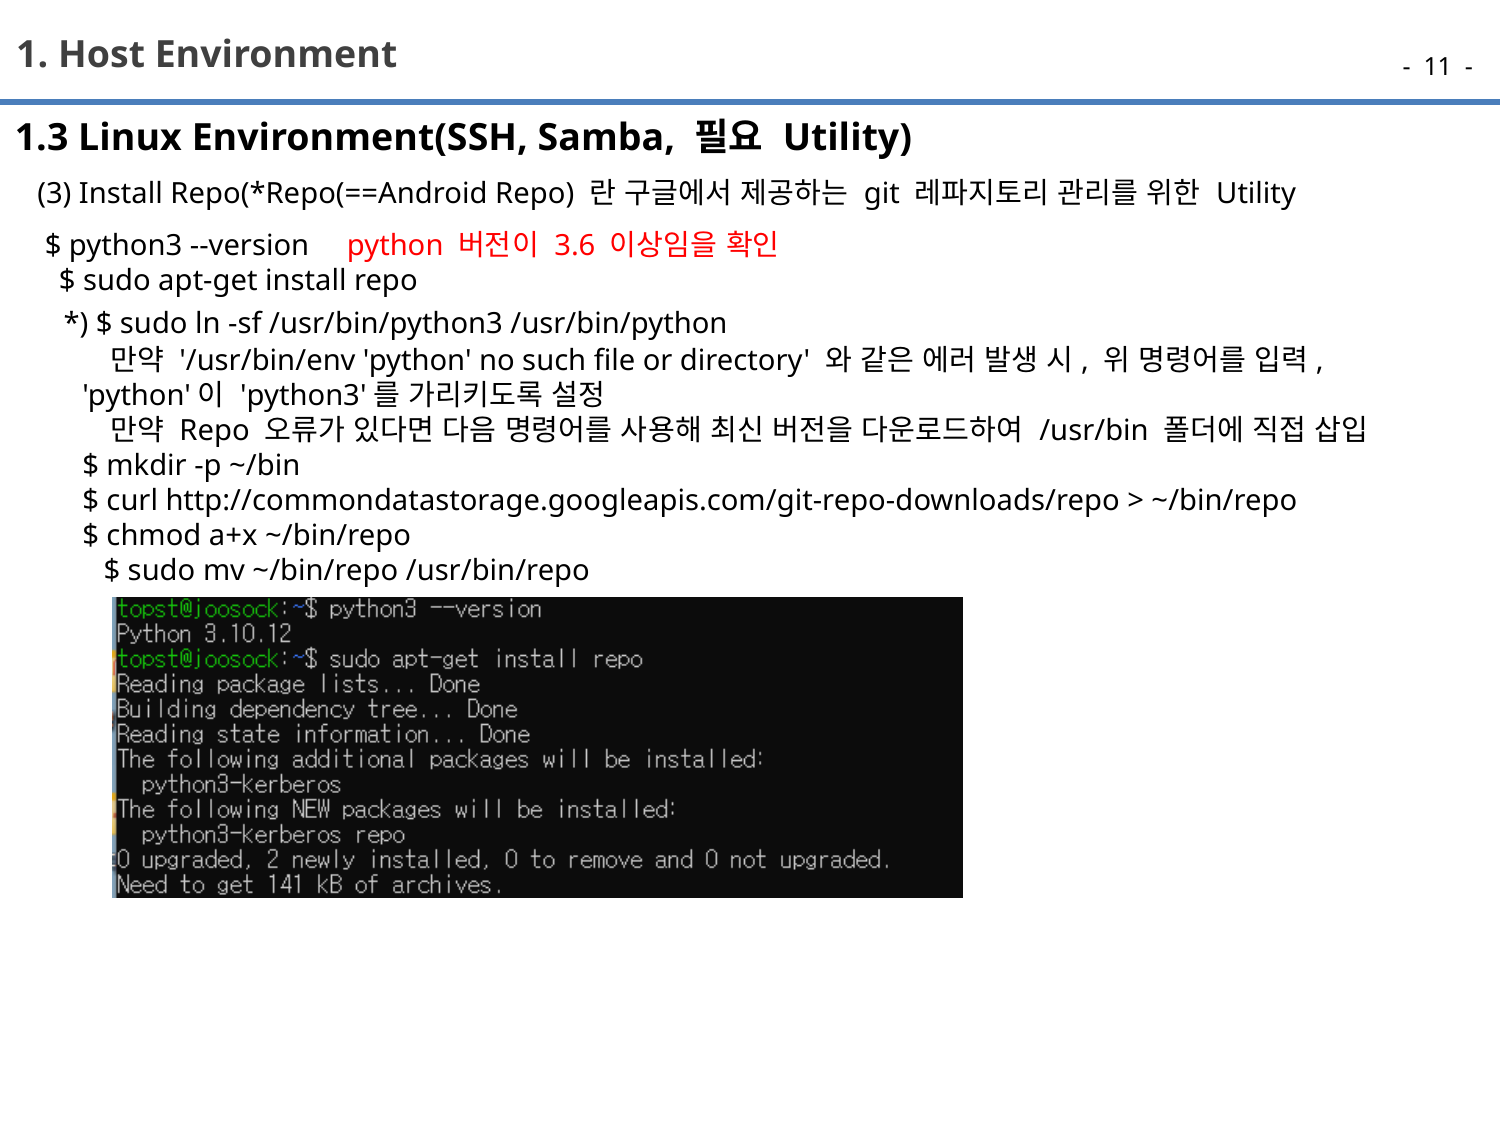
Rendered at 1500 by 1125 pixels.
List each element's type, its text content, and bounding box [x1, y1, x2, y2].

text_box 1. Host Environment [0, 25, 632, 92]
text_box 1.3 Linux Environment(SSH, Samba, 필요 Utility) (3) Install Repo(*Repo(==Android Repo) 란 구글에서 제공하는 git 레파지토리 관리를 위한 Utility $ python3 --version python 버전이 3.6 이상임을 확인 $ sudo apt-get install repo *) $ sudo ln -sf /usr/bin/python3 /usr/bin/python 만약 '/usr/bin/env 'python' no such file or directory' 와 같은 에러 발생 시, 위 명령어를 입력, 'python'이 'python3'를 가리키도록 설정 만약 Repo 오류가 있다면 다음 명령어를 사용해 최신 버전을 다운로드하여 /usr/bin 폴더에 직접 삽입 $ mkdir -p ~/bin $ curl http://commondatastorage.googleapis.com/git-repo-downloads/repo > ~/bin/repo $ chmod a+x ~/bin/repo $ sudo mv ~/bin/repo /usr/bin/repo [0, 102, 1500, 621]
slide_number - 11 - [1387, 42, 1500, 102]
picture [111, 597, 963, 899]
